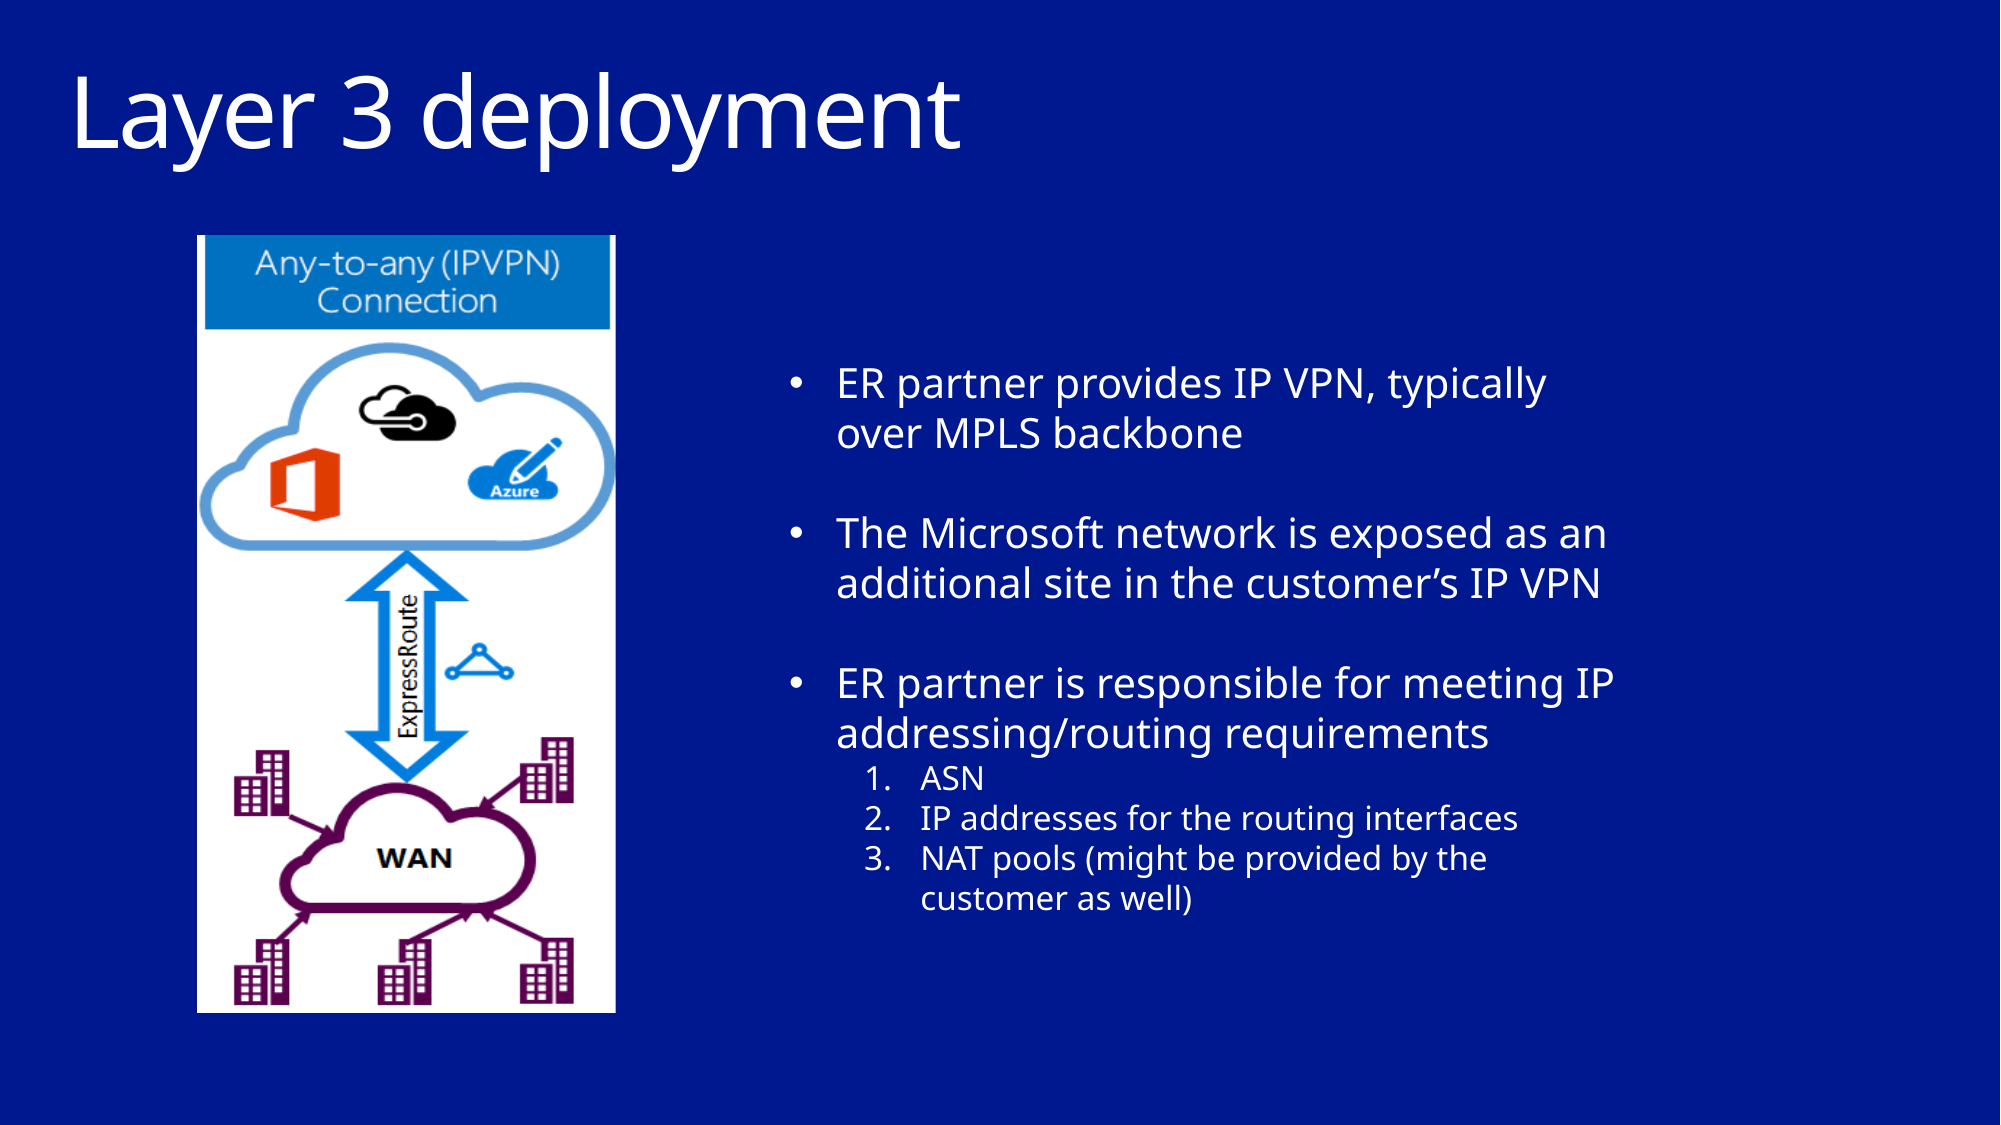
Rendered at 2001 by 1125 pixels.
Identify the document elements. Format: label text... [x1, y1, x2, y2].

title Layer 3 deployment [44, 47, 1957, 196]
text_box ER partner provides IP VPN, typically over MPLS backbone The Microsoft network is exposed as an additional site in the customer’s IP VPN ER partner is responsible for meeting IP addressing/routing requirements ASN IP addresses for the routing interfaces NAT pools (might be provided by the customer as well) [774, 349, 1645, 925]
picture [196, 235, 616, 1014]
